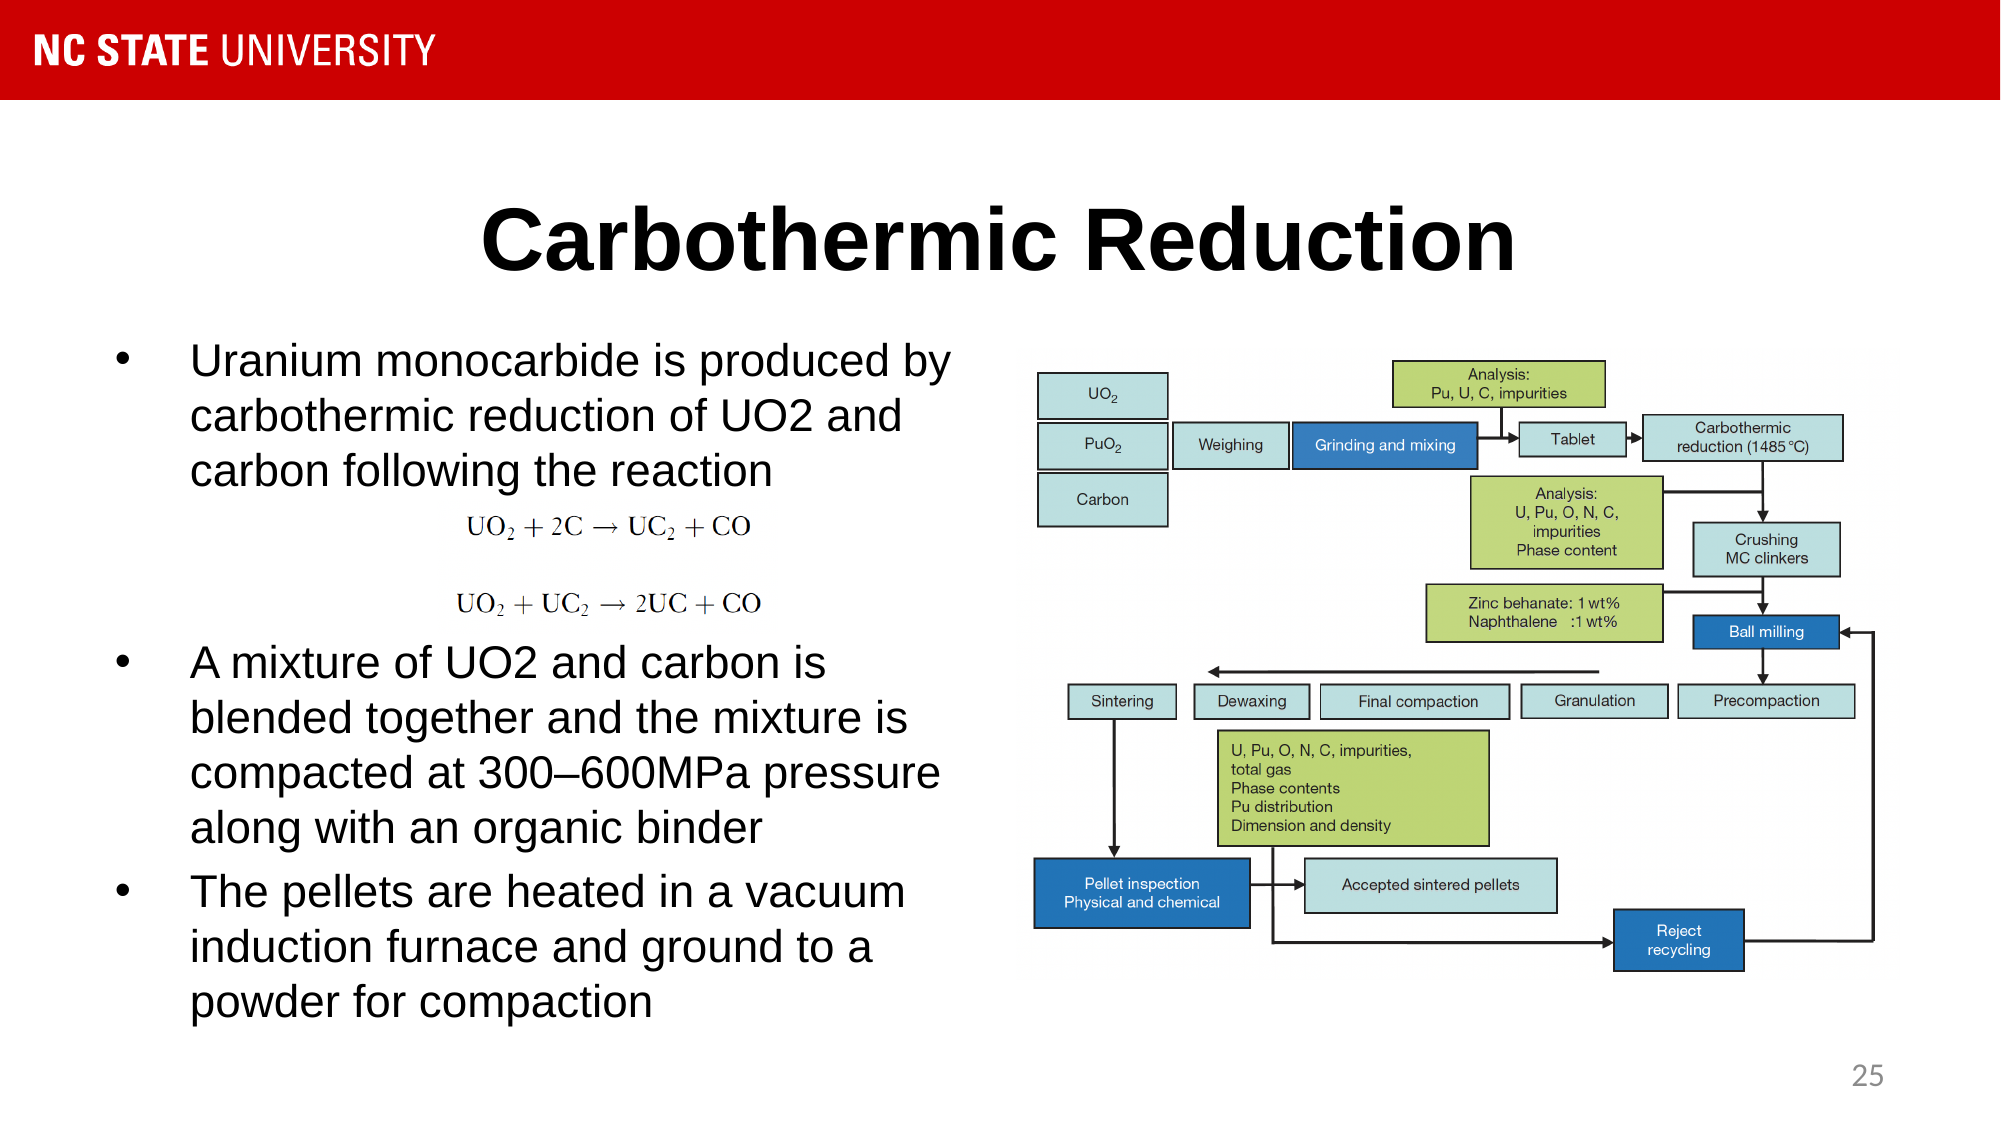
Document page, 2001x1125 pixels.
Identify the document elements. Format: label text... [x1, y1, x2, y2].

title Carbothermic Reduction [99, 147, 1900, 323]
slide_number 25 [1433, 1042, 1900, 1103]
picture [437, 499, 778, 634]
list Uranium monocarbide is produced by carbothermic reduction of UO2 and carbon following the reaction A mixture of UO2 and carbon is blended together and the mixture is compacted at 300–600MPa pressure along with an organic binder The pellets are heated in a vacuum induction furnace and ground to a powder for compaction [99, 322, 984, 1005]
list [1016, 348, 1901, 980]
picture [0, 0, 2001, 100]
